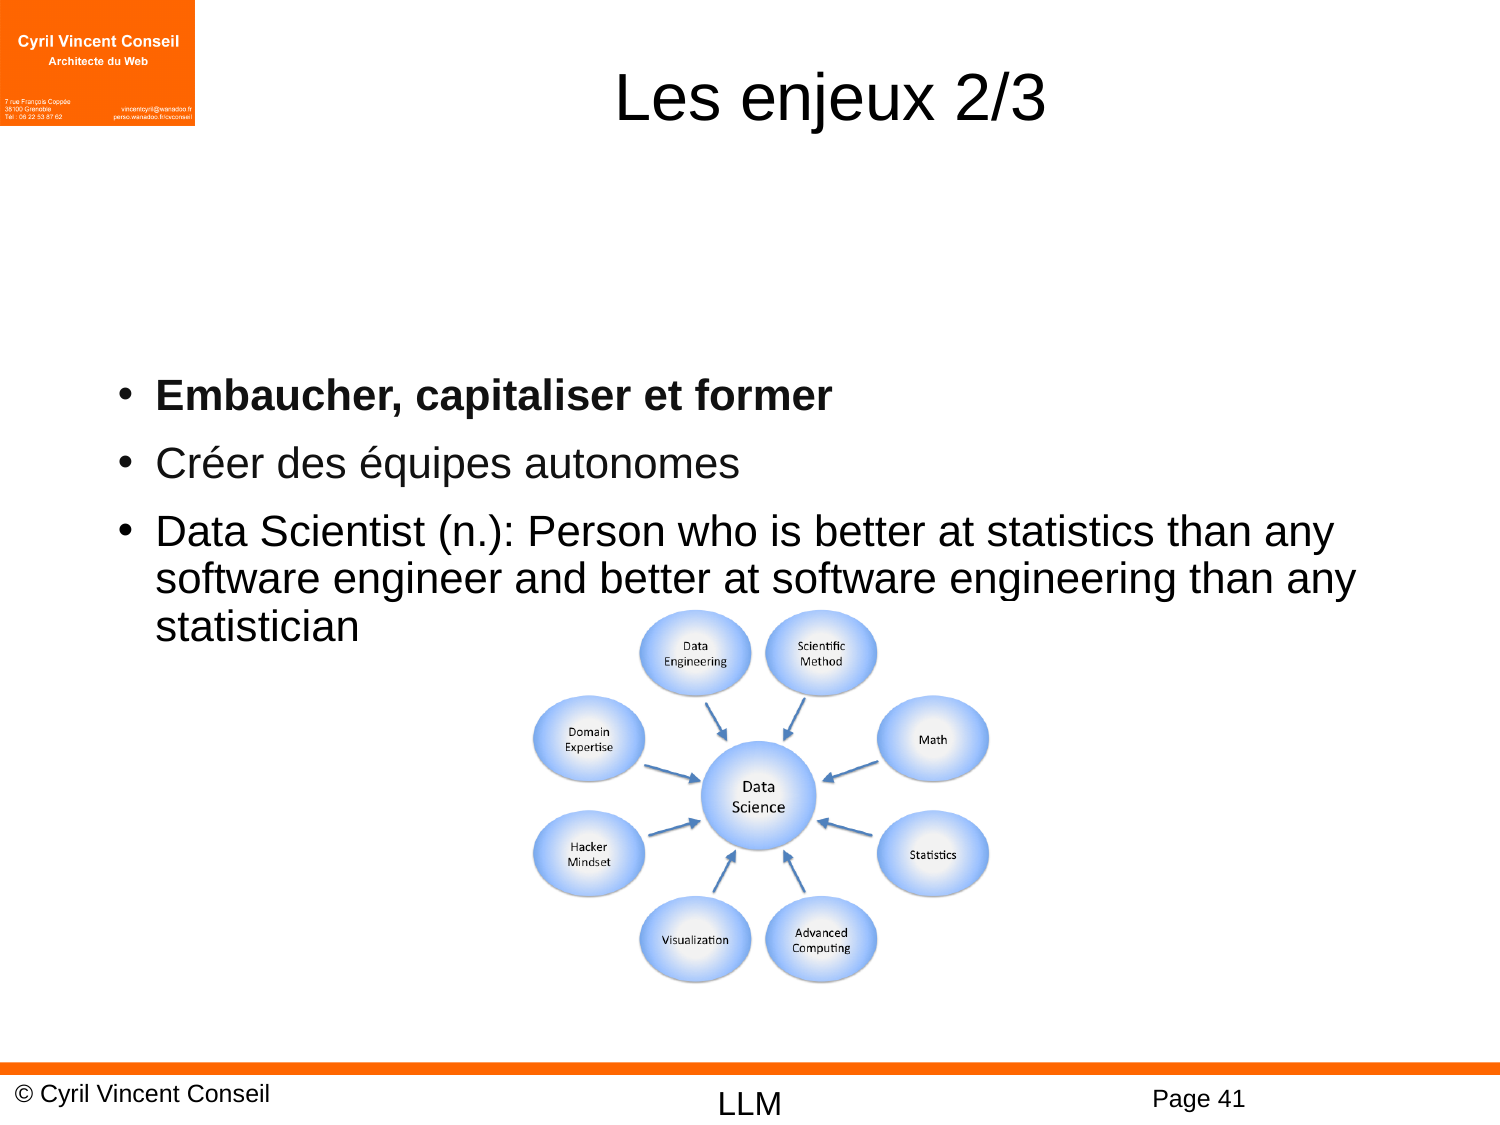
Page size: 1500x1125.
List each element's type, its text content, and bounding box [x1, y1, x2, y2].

picture [0, 0, 193, 126]
title Les enjeux 2/3 [193, 0, 1469, 188]
text_box Embaucher, capitaliser et former Créer des équipes autonomes Data Scientist (n.): Person who is better at statistics than any software engineer and better at software engineering than any statistician [103, 365, 1397, 901]
picture [497, 601, 1021, 994]
